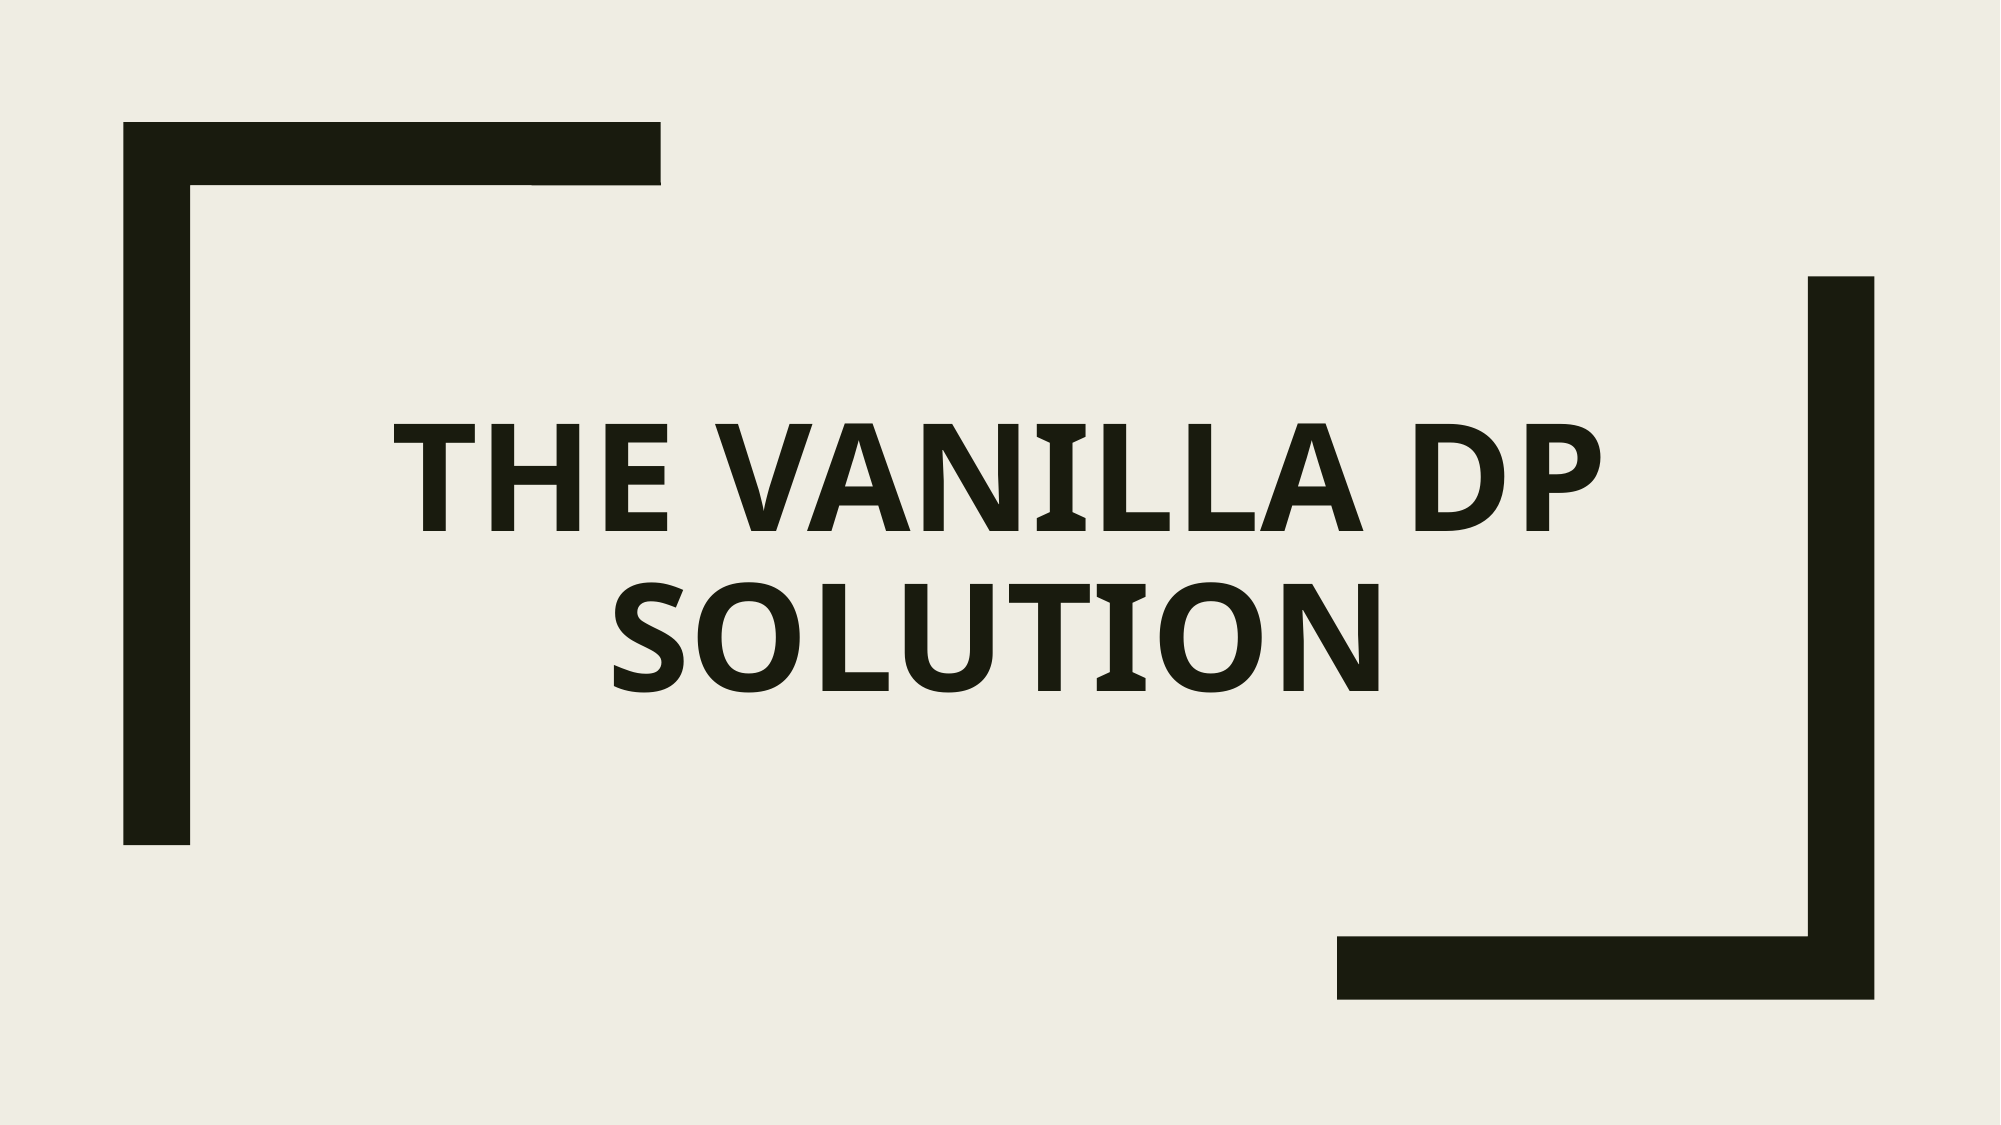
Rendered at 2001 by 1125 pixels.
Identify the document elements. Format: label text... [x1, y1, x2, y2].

title The Vanilla DP solution [314, 138, 1686, 732]
